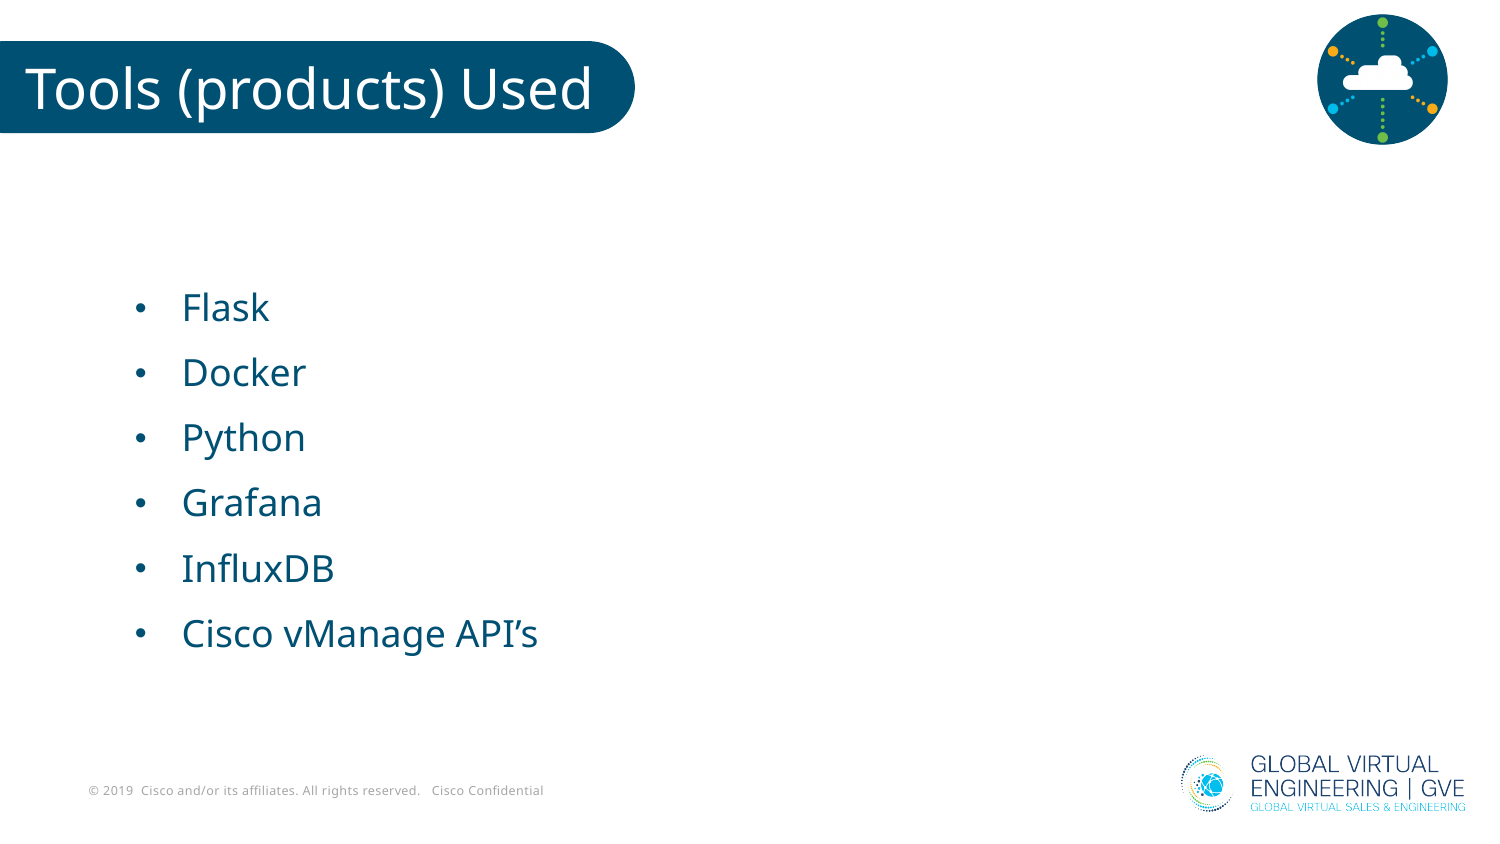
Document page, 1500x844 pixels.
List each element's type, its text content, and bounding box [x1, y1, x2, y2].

text_box [0, 39, 615, 136]
picture [1317, 91, 1371, 145]
picture [1344, 56, 1412, 89]
picture [1395, 92, 1448, 145]
picture [1378, 18, 1387, 27]
picture [1317, 14, 1371, 68]
picture [1378, 133, 1387, 142]
picture [1328, 47, 1338, 56]
text_box Flask Docker Python Grafana InfluxDB Cisco vManage API’s [120, 280, 1444, 663]
picture [1428, 104, 1437, 113]
text_box [624, 54, 637, 120]
picture [1394, 14, 1448, 68]
text_box Tools (products) Used [10, 45, 624, 128]
picture [1181, 751, 1472, 815]
